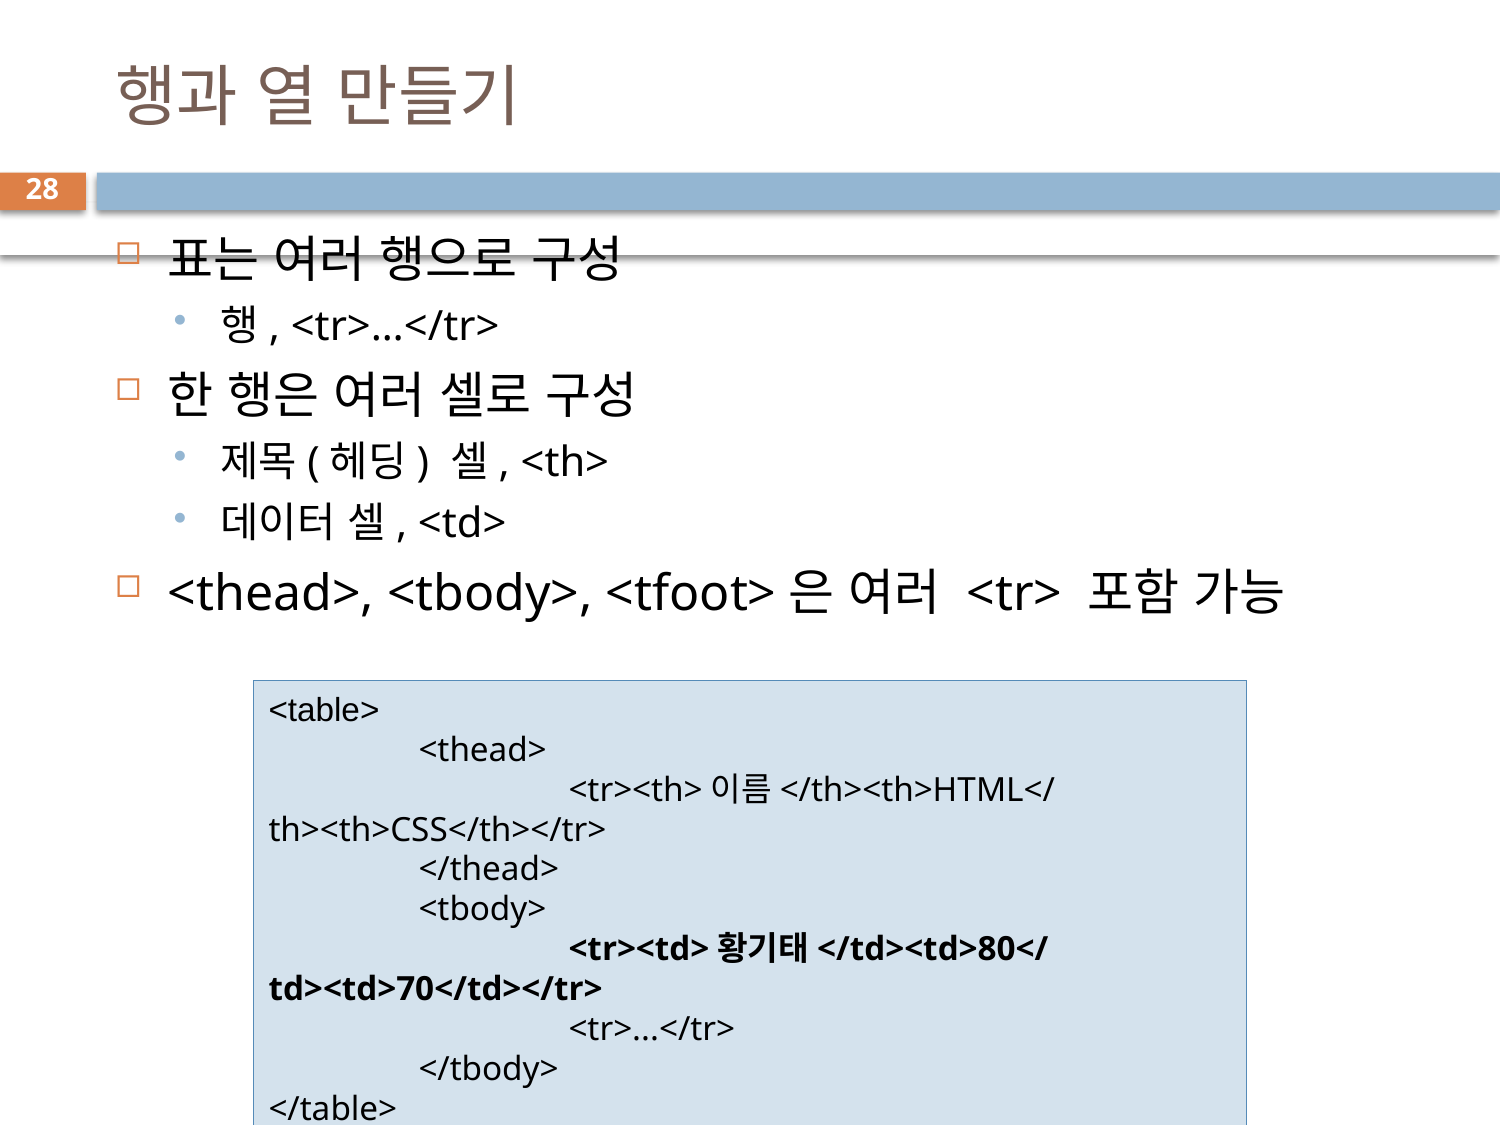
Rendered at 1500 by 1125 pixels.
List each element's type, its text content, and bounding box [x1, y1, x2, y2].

title 행과 열 만들기 [100, 37, 1438, 149]
text_box <table> <thead> <tr><th>이름</th><th>HTML</th><th>CSS</th></tr> </thead> <tbody> <tr><td>황기태</td><td>80</td><td>70</td></tr> <tr>...</tr> </tbody> </table> [253, 680, 1247, 1125]
list 표는 여러 행으로 구성 행, <tr>…</tr> 한 행은 여러 셀로 구성 제목(헤딩) 셀, <th> 데이터 셀, <td> <thead>, <tbody>, <tfoot>은 여러 <tr> 포함 가능 [100, 219, 1438, 1047]
slide_number 28 [0, 170, 87, 211]
